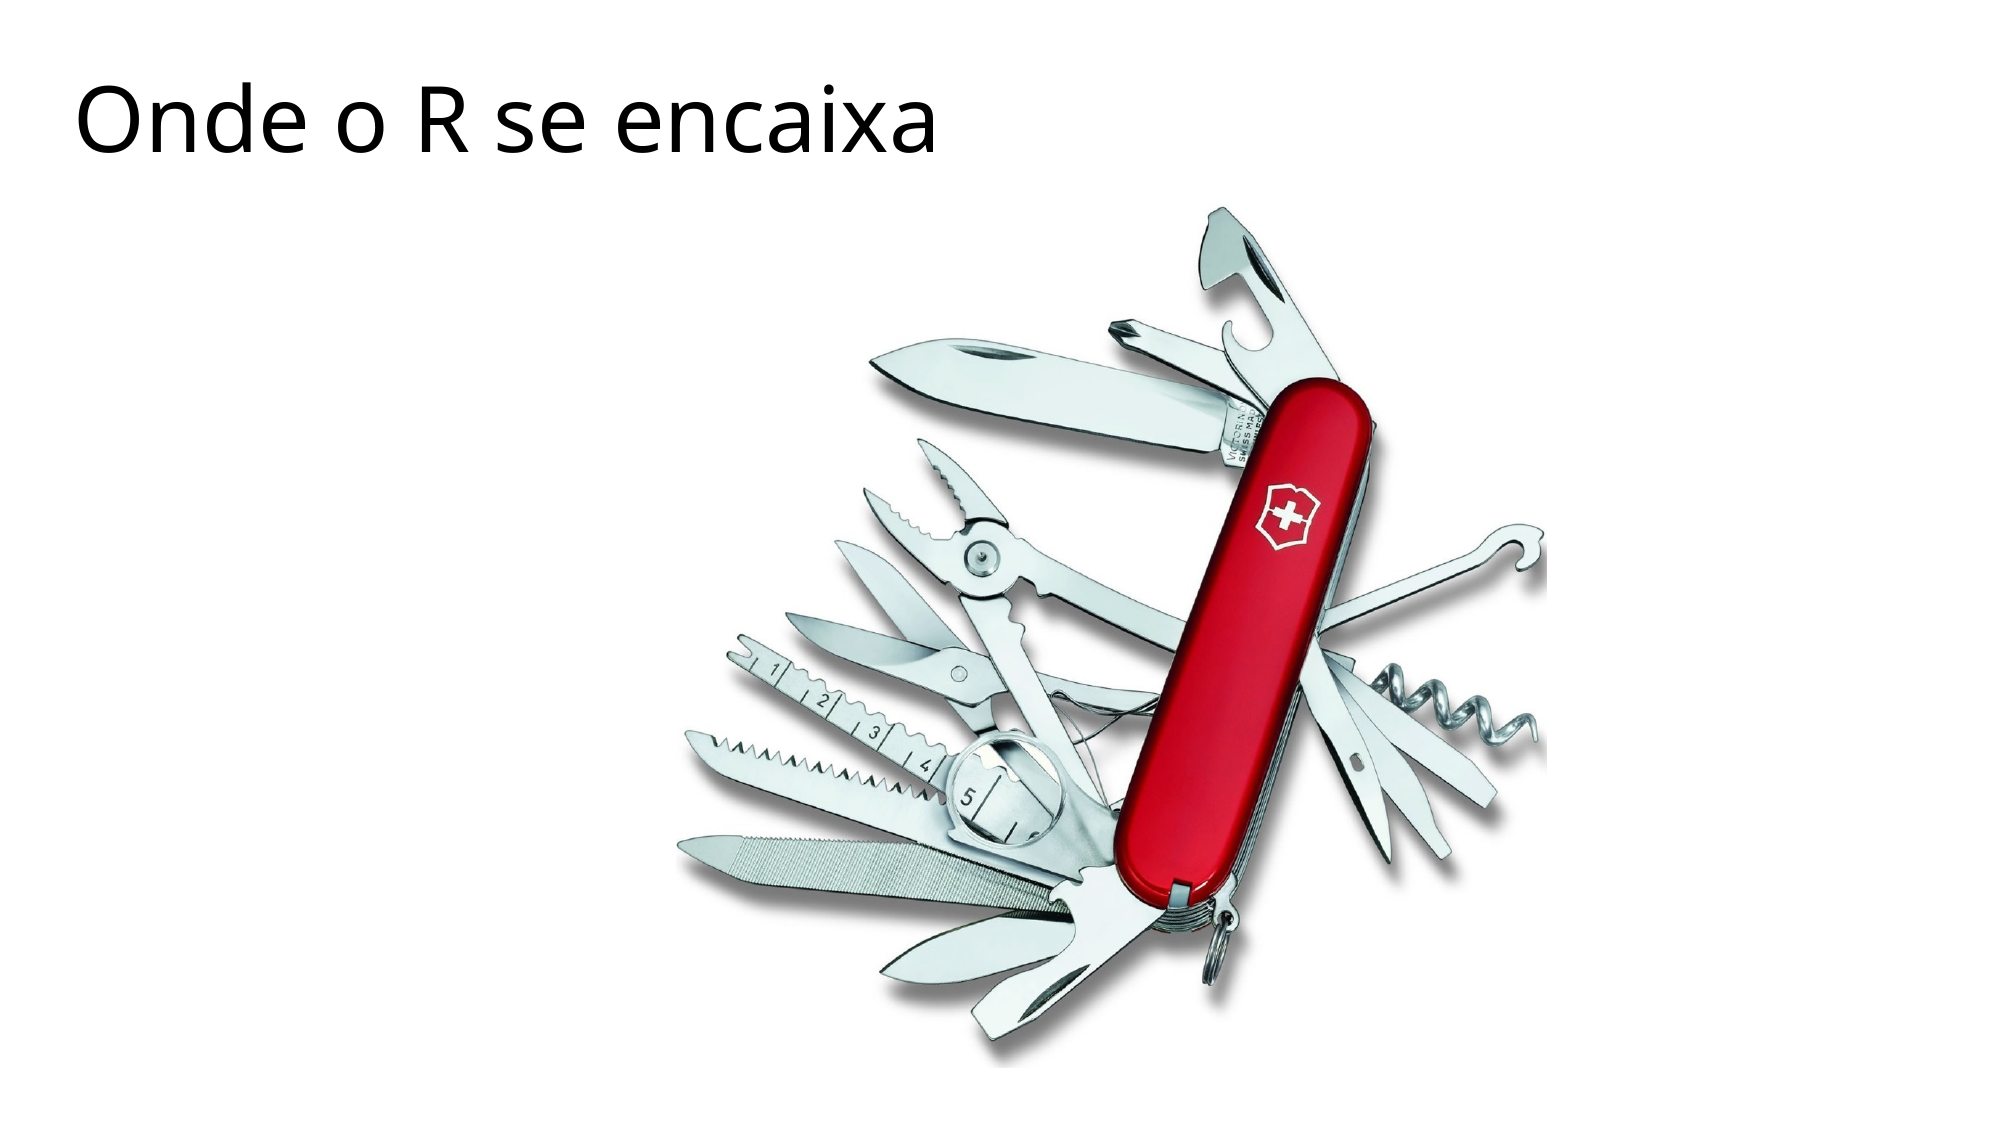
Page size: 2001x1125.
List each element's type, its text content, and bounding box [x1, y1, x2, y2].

title Onde o R se encaixa [58, 13, 1784, 232]
picture [676, 197, 1547, 1068]
